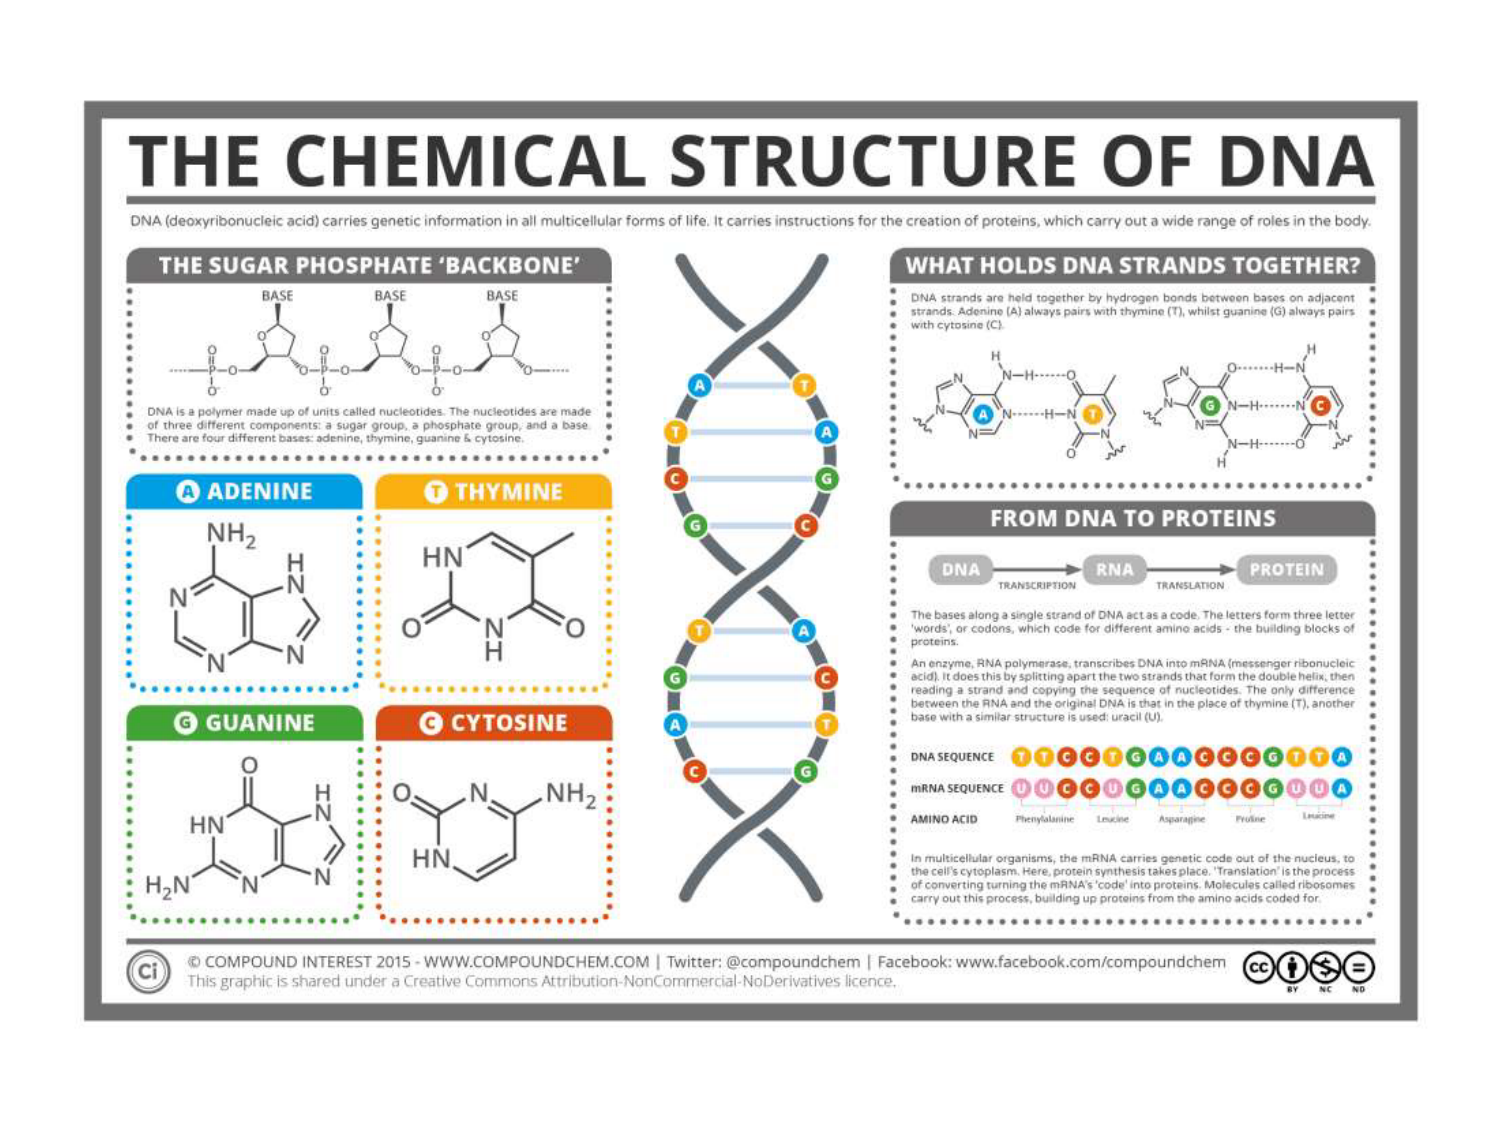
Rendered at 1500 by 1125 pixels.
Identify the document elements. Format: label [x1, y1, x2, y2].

picture [53, 69, 1447, 1054]
